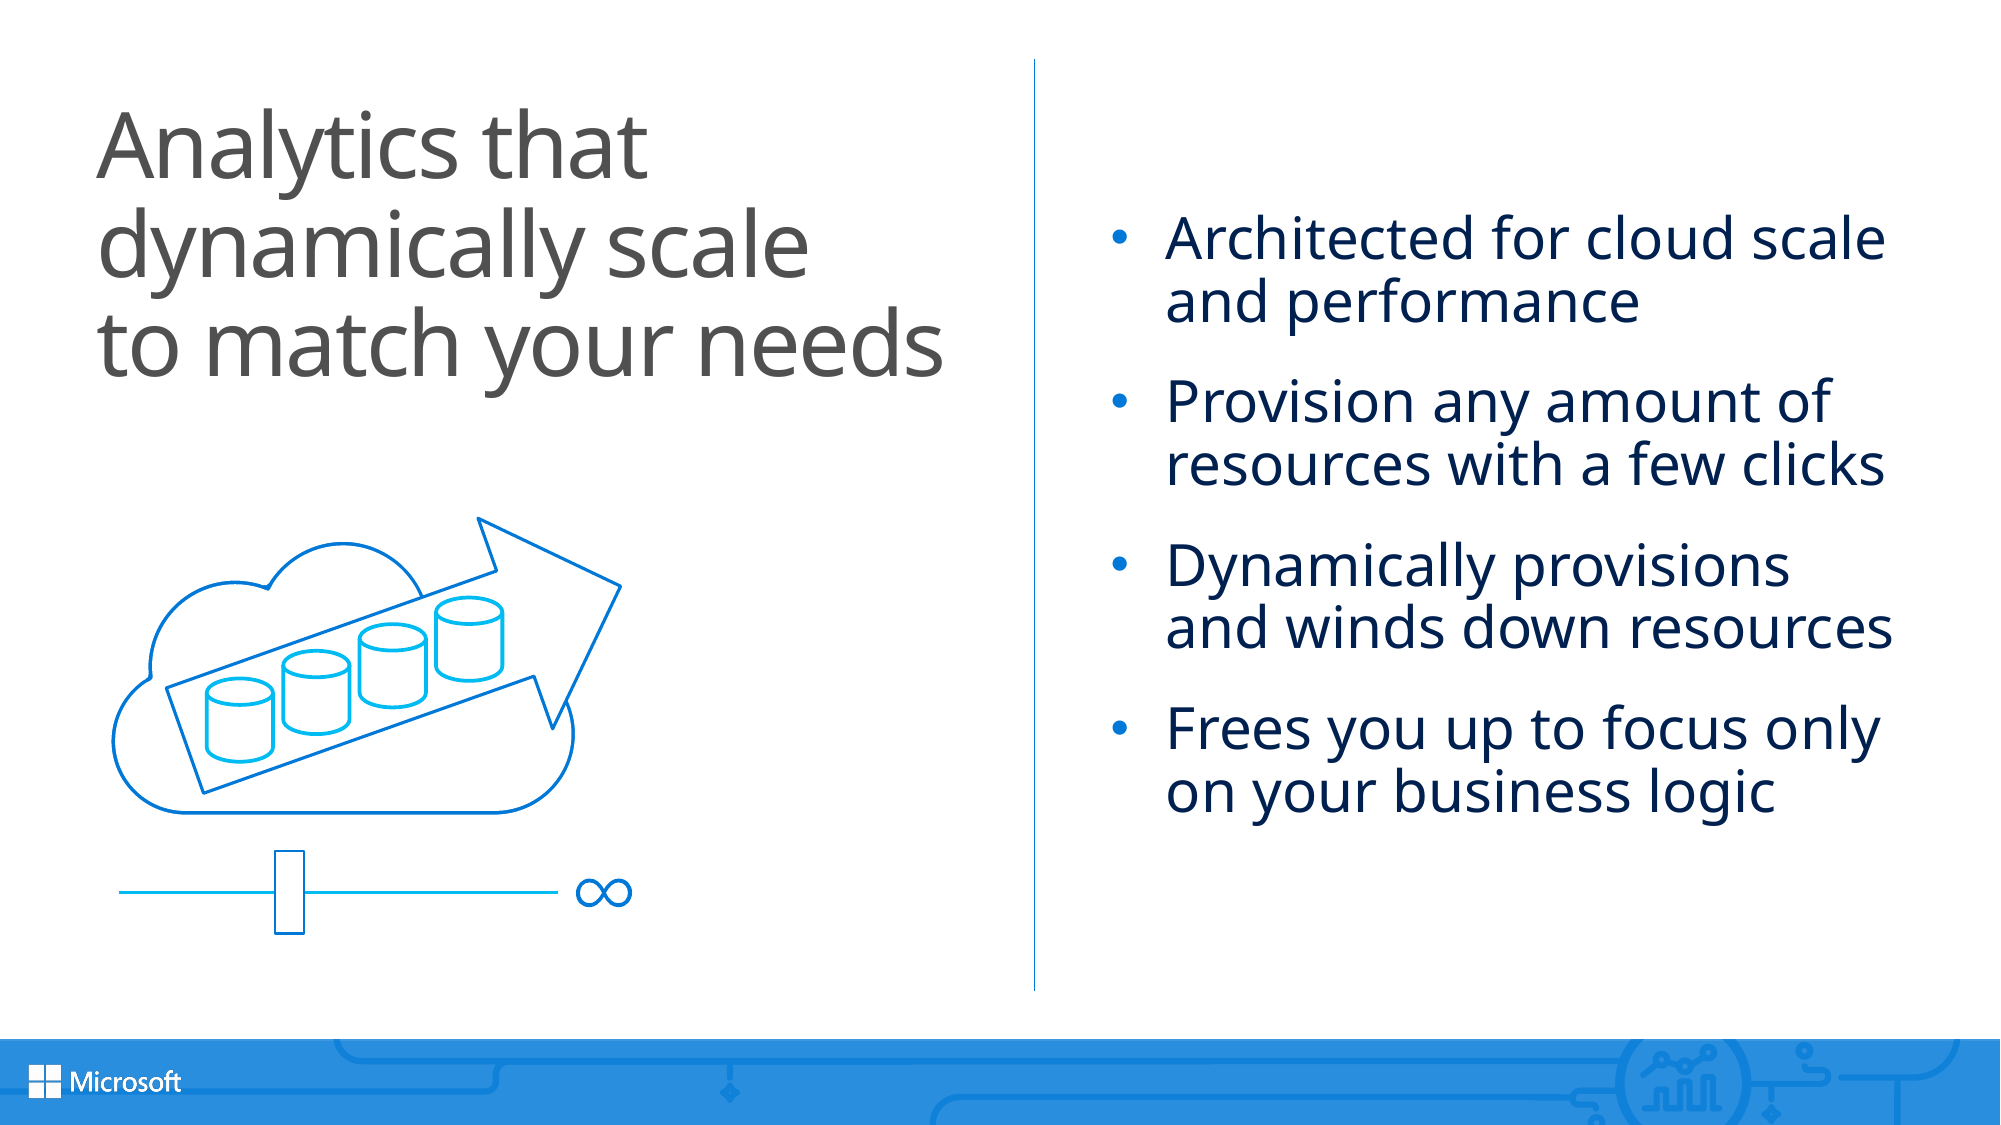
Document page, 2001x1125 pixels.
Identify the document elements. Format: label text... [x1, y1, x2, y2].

title Analytics that dynamically scale to match your needs [72, 83, 984, 445]
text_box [105, 535, 635, 934]
list Architected for cloud scale and performance Provision any amount of resources with a few clicks Dynamically provisions and winds down resources Frees you up to focus only on your business logic [1086, 193, 1929, 949]
